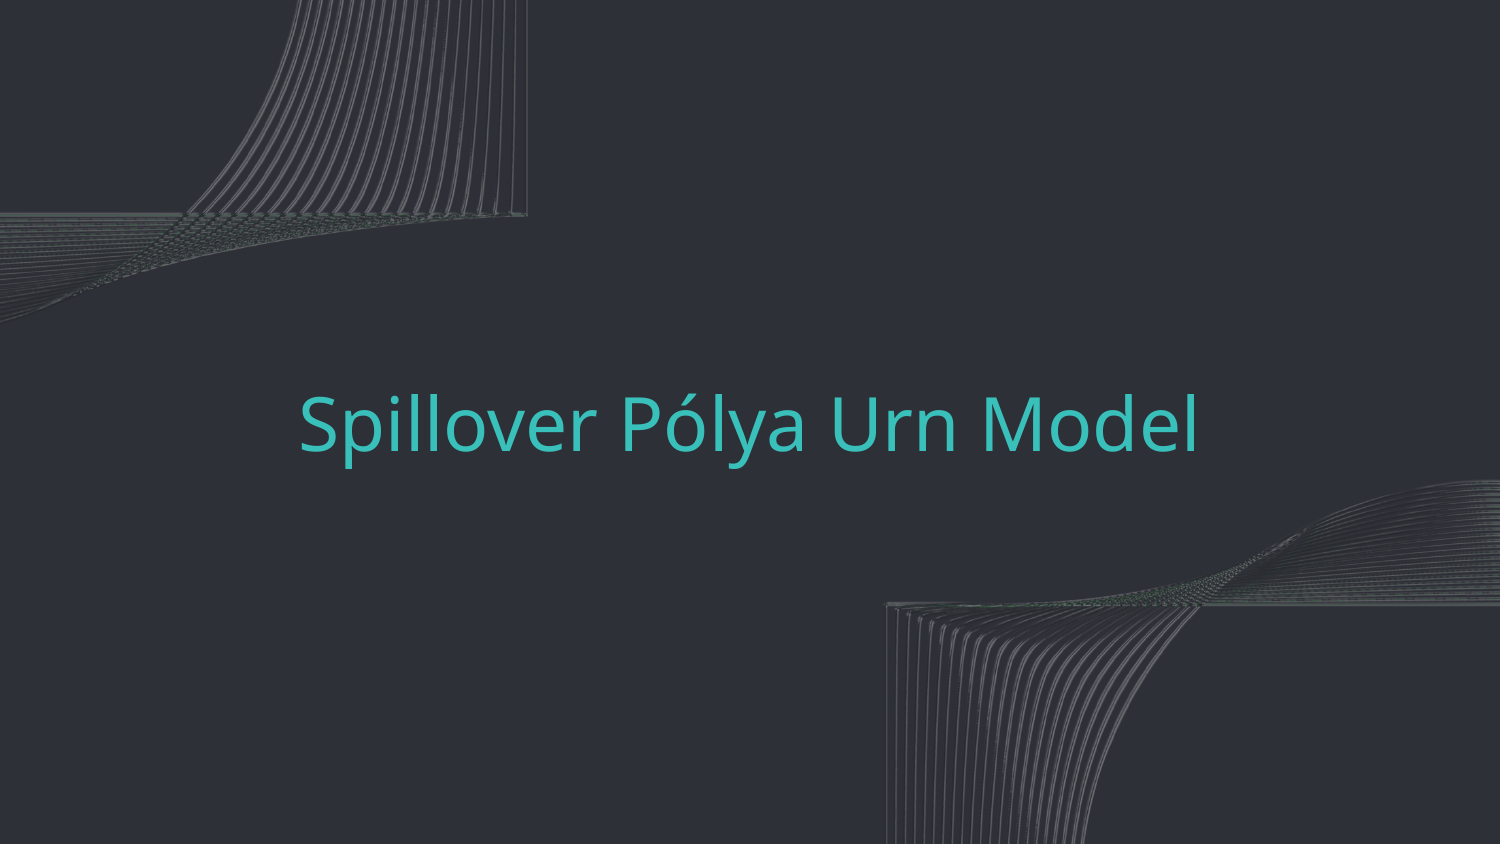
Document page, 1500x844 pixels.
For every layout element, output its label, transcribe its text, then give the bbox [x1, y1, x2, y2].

picture [0, 0, 532, 343]
title Spillover Pólya Urn Model [51, 352, 1449, 491]
picture [878, 476, 1500, 844]
